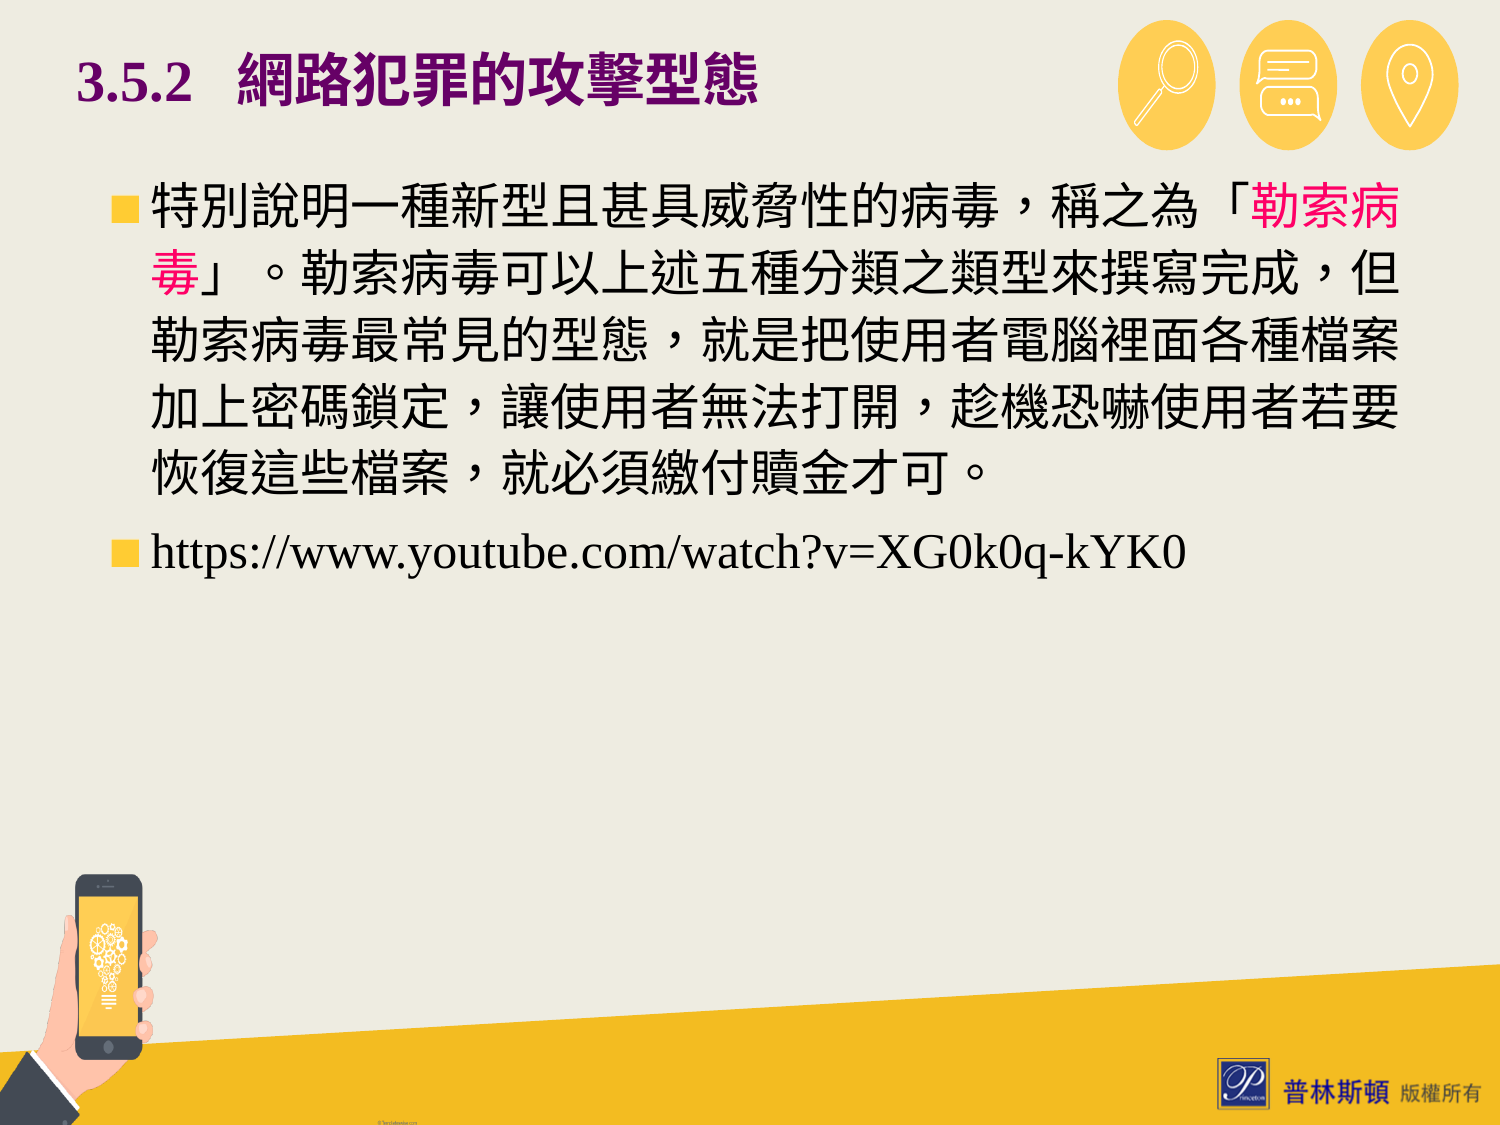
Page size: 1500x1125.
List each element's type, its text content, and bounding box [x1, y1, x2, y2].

picture [0, 811, 420, 1125]
picture [103, 531, 139, 567]
picture [1217, 1058, 1500, 1125]
list 特別說明一種新型且甚具威脅性的病毒，稱之為「勒索病毒」。勒索病毒可以上述五種分類之類型來撰寫完成，但勒索病毒最常見的型態，就是把使用者電腦裡面各種檔案加上密碼鎖定，讓使用者無法打開，趁機恐嚇使用者若要恢復這些檔案，就必須繳付贖金才可。 https://www.youtube.com/watch?v=XG0k0q-kYK0 [76, 160, 1459, 1059]
picture [103, 187, 139, 223]
title 3.5.2 網路犯罪的攻擊型態 [76, 19, 1459, 114]
